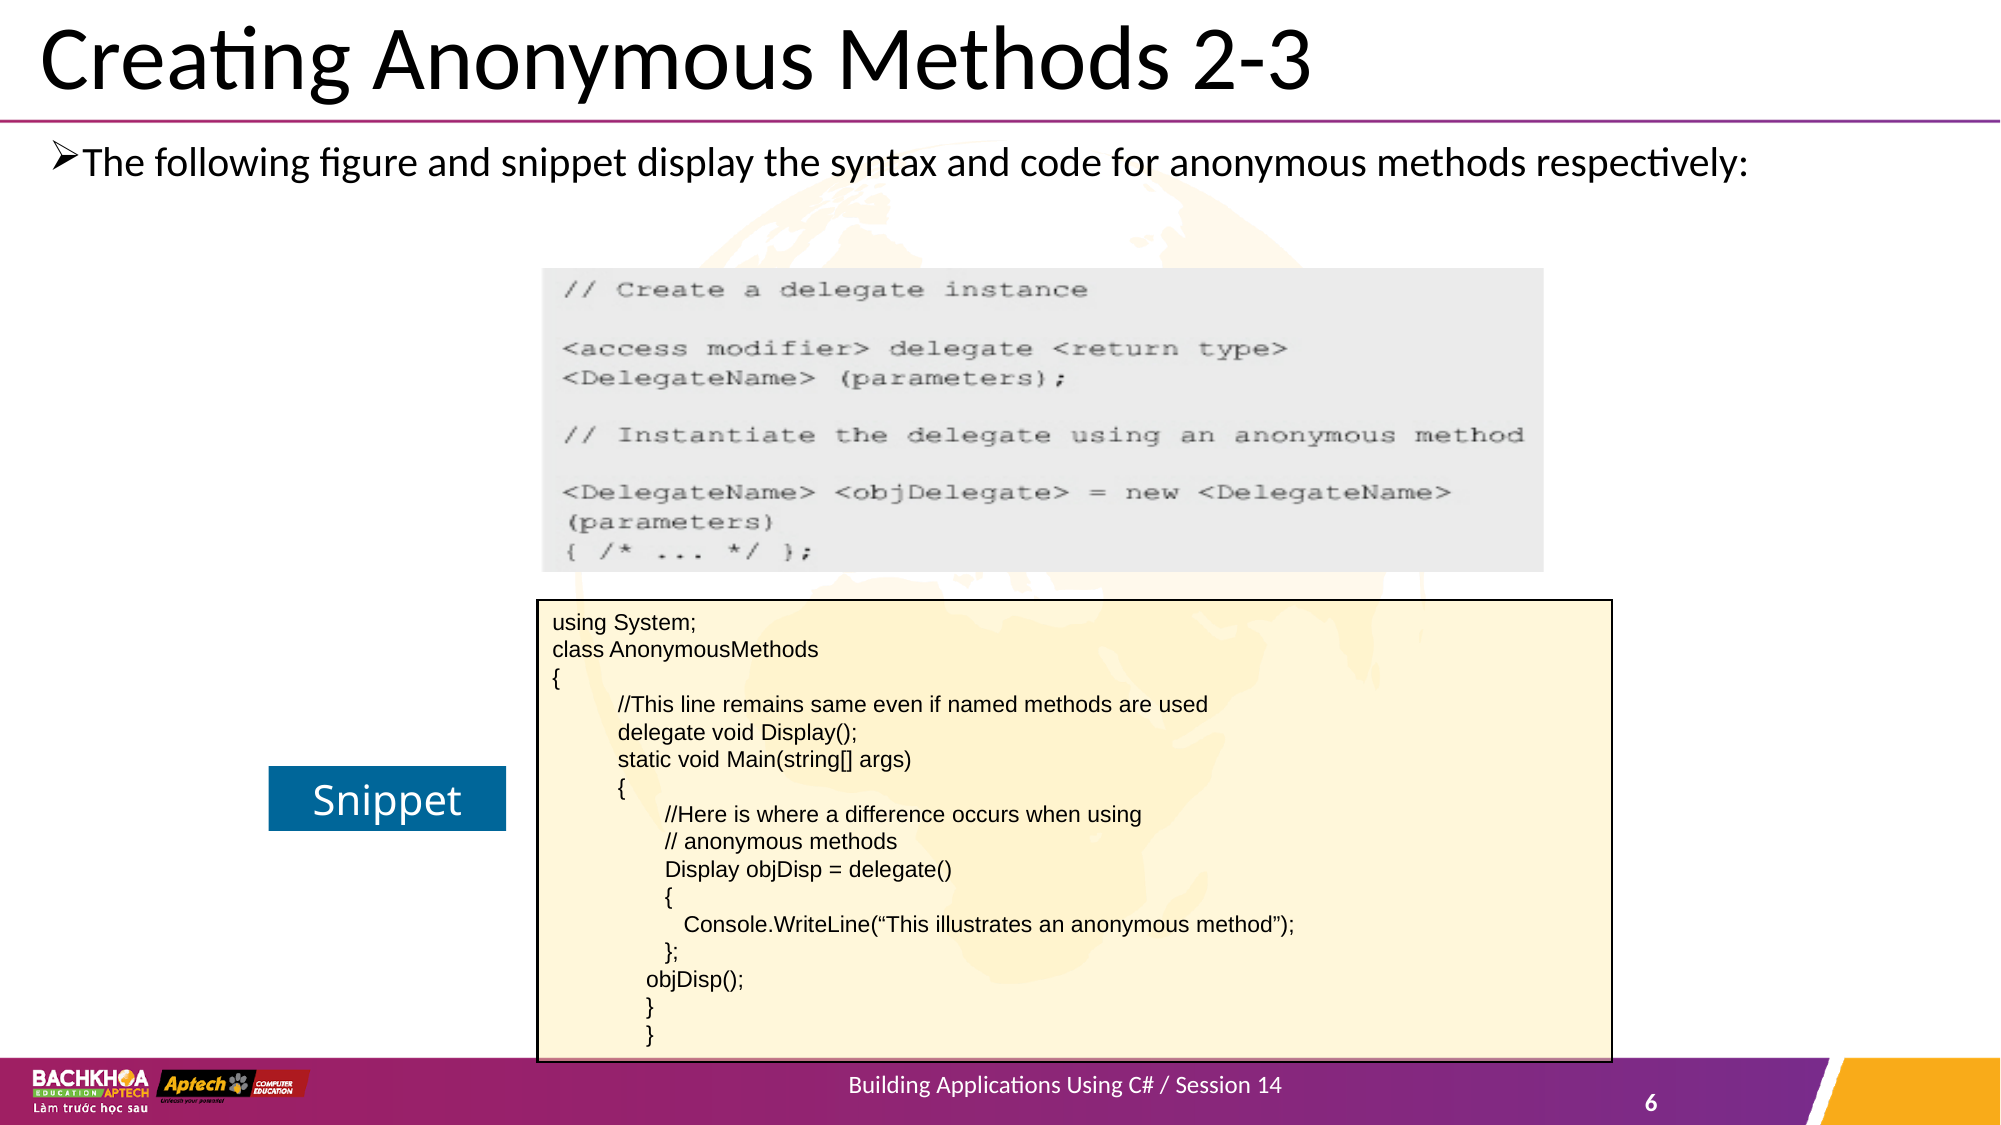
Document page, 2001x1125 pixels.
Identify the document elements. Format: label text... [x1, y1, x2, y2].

title Creating Anonymous Methods 2-3 [5, 3, 1993, 116]
footer Building Applications Using C# / Session 14 [324, 1060, 1813, 1120]
text_box Snippet [268, 766, 507, 831]
text_box using System; class AnonymousMethods { //This line remains same even if named methods are used delegate void Display(); static void Main(string[] args) { //Here is where a difference occurs when using // anonymous methods Display objDisp = delegate() { Console.WriteLine(“This illustrates an anonymous method”); }; objDisp(); } } [537, 599, 1613, 1063]
picture [0, 0, 2001, 1125]
list The following figure and snippet display the syntax and code for anonymous methods respectively: [5, 125, 1993, 1014]
